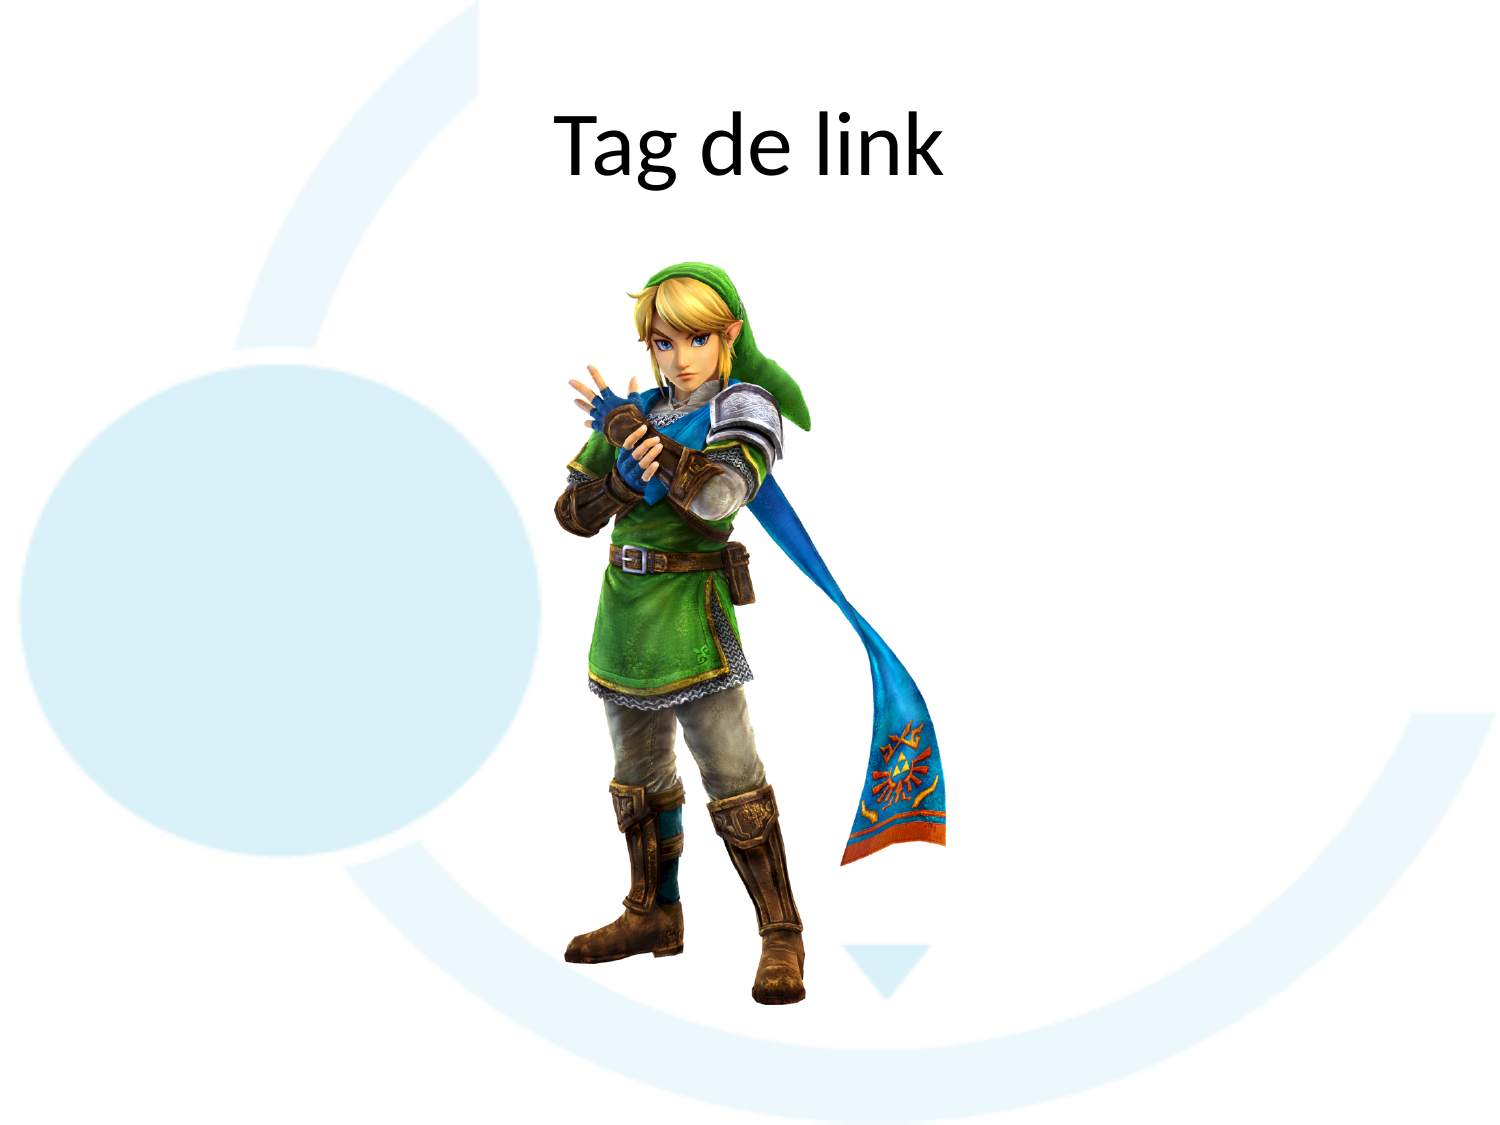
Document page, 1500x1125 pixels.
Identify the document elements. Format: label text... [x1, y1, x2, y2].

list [553, 262, 946, 1006]
title Tag de link [75, 45, 1425, 233]
